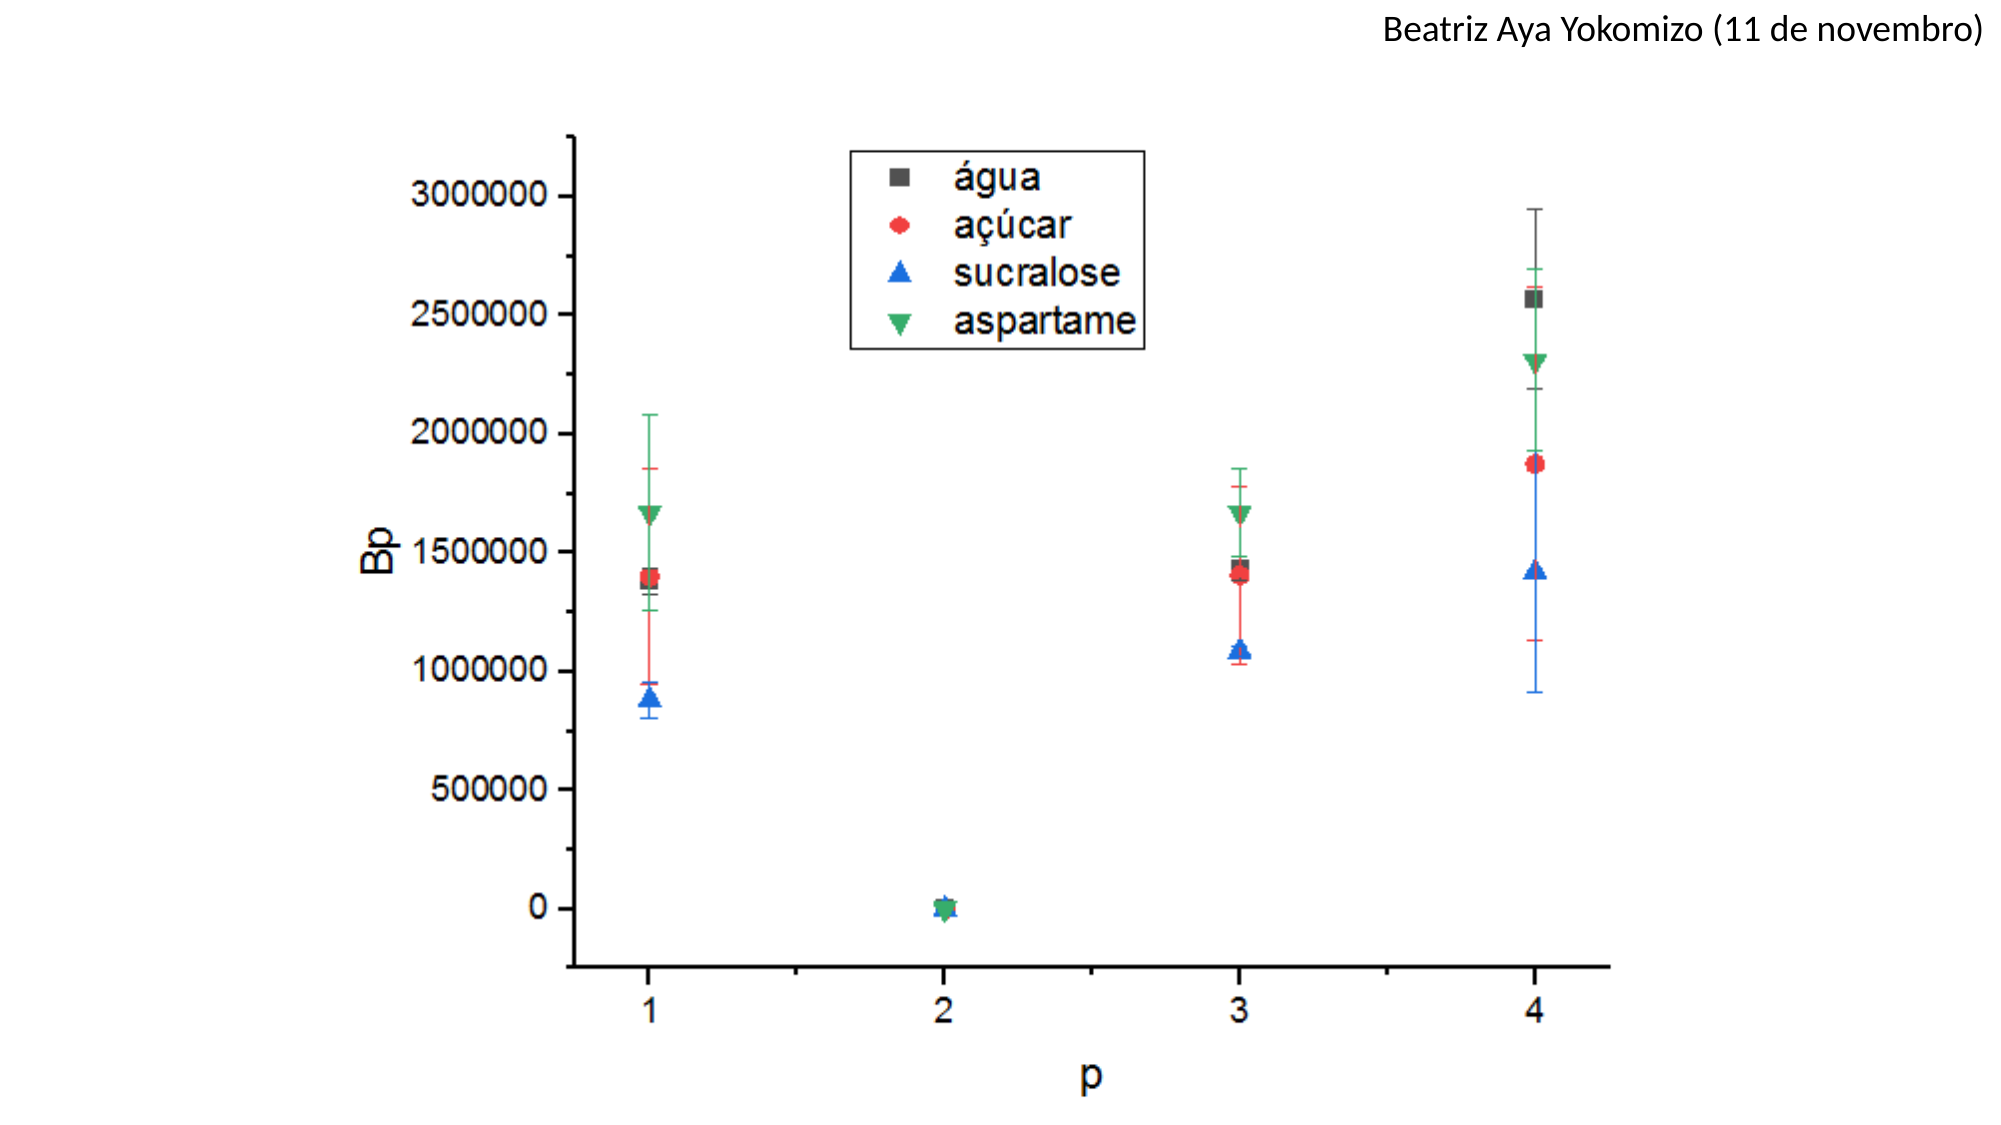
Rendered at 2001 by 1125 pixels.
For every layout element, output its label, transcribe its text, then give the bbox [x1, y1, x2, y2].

title Beatriz Aya Yokomizo (11 de novembro) [83, 0, 2000, 59]
picture [331, 53, 1691, 1125]
